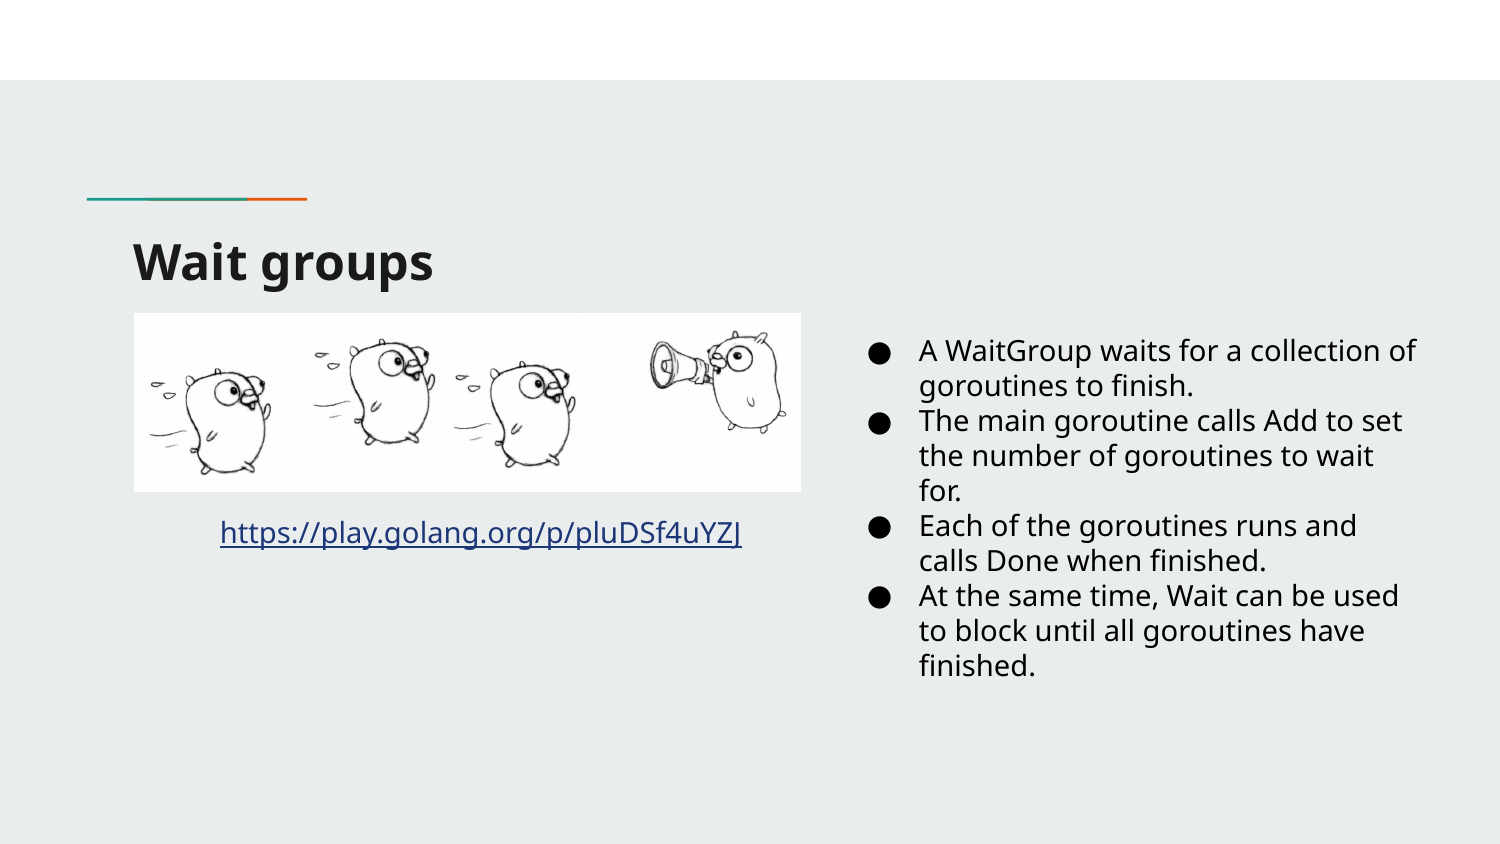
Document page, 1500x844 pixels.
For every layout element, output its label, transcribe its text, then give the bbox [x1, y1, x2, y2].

text_box A WaitGroup waits for a collection of goroutines to finish. The main goroutine calls Add to set the number of goroutines to wait for. Each of the goroutines runs and calls Done when finished. At the same time, Wait can be used to block until all goroutines have finished. [828, 317, 1435, 689]
text_box https://play.golang.org/p/pluDSf4uYZJ [205, 499, 828, 578]
text_box Wait groups [118, 215, 1241, 306]
picture [134, 313, 801, 492]
